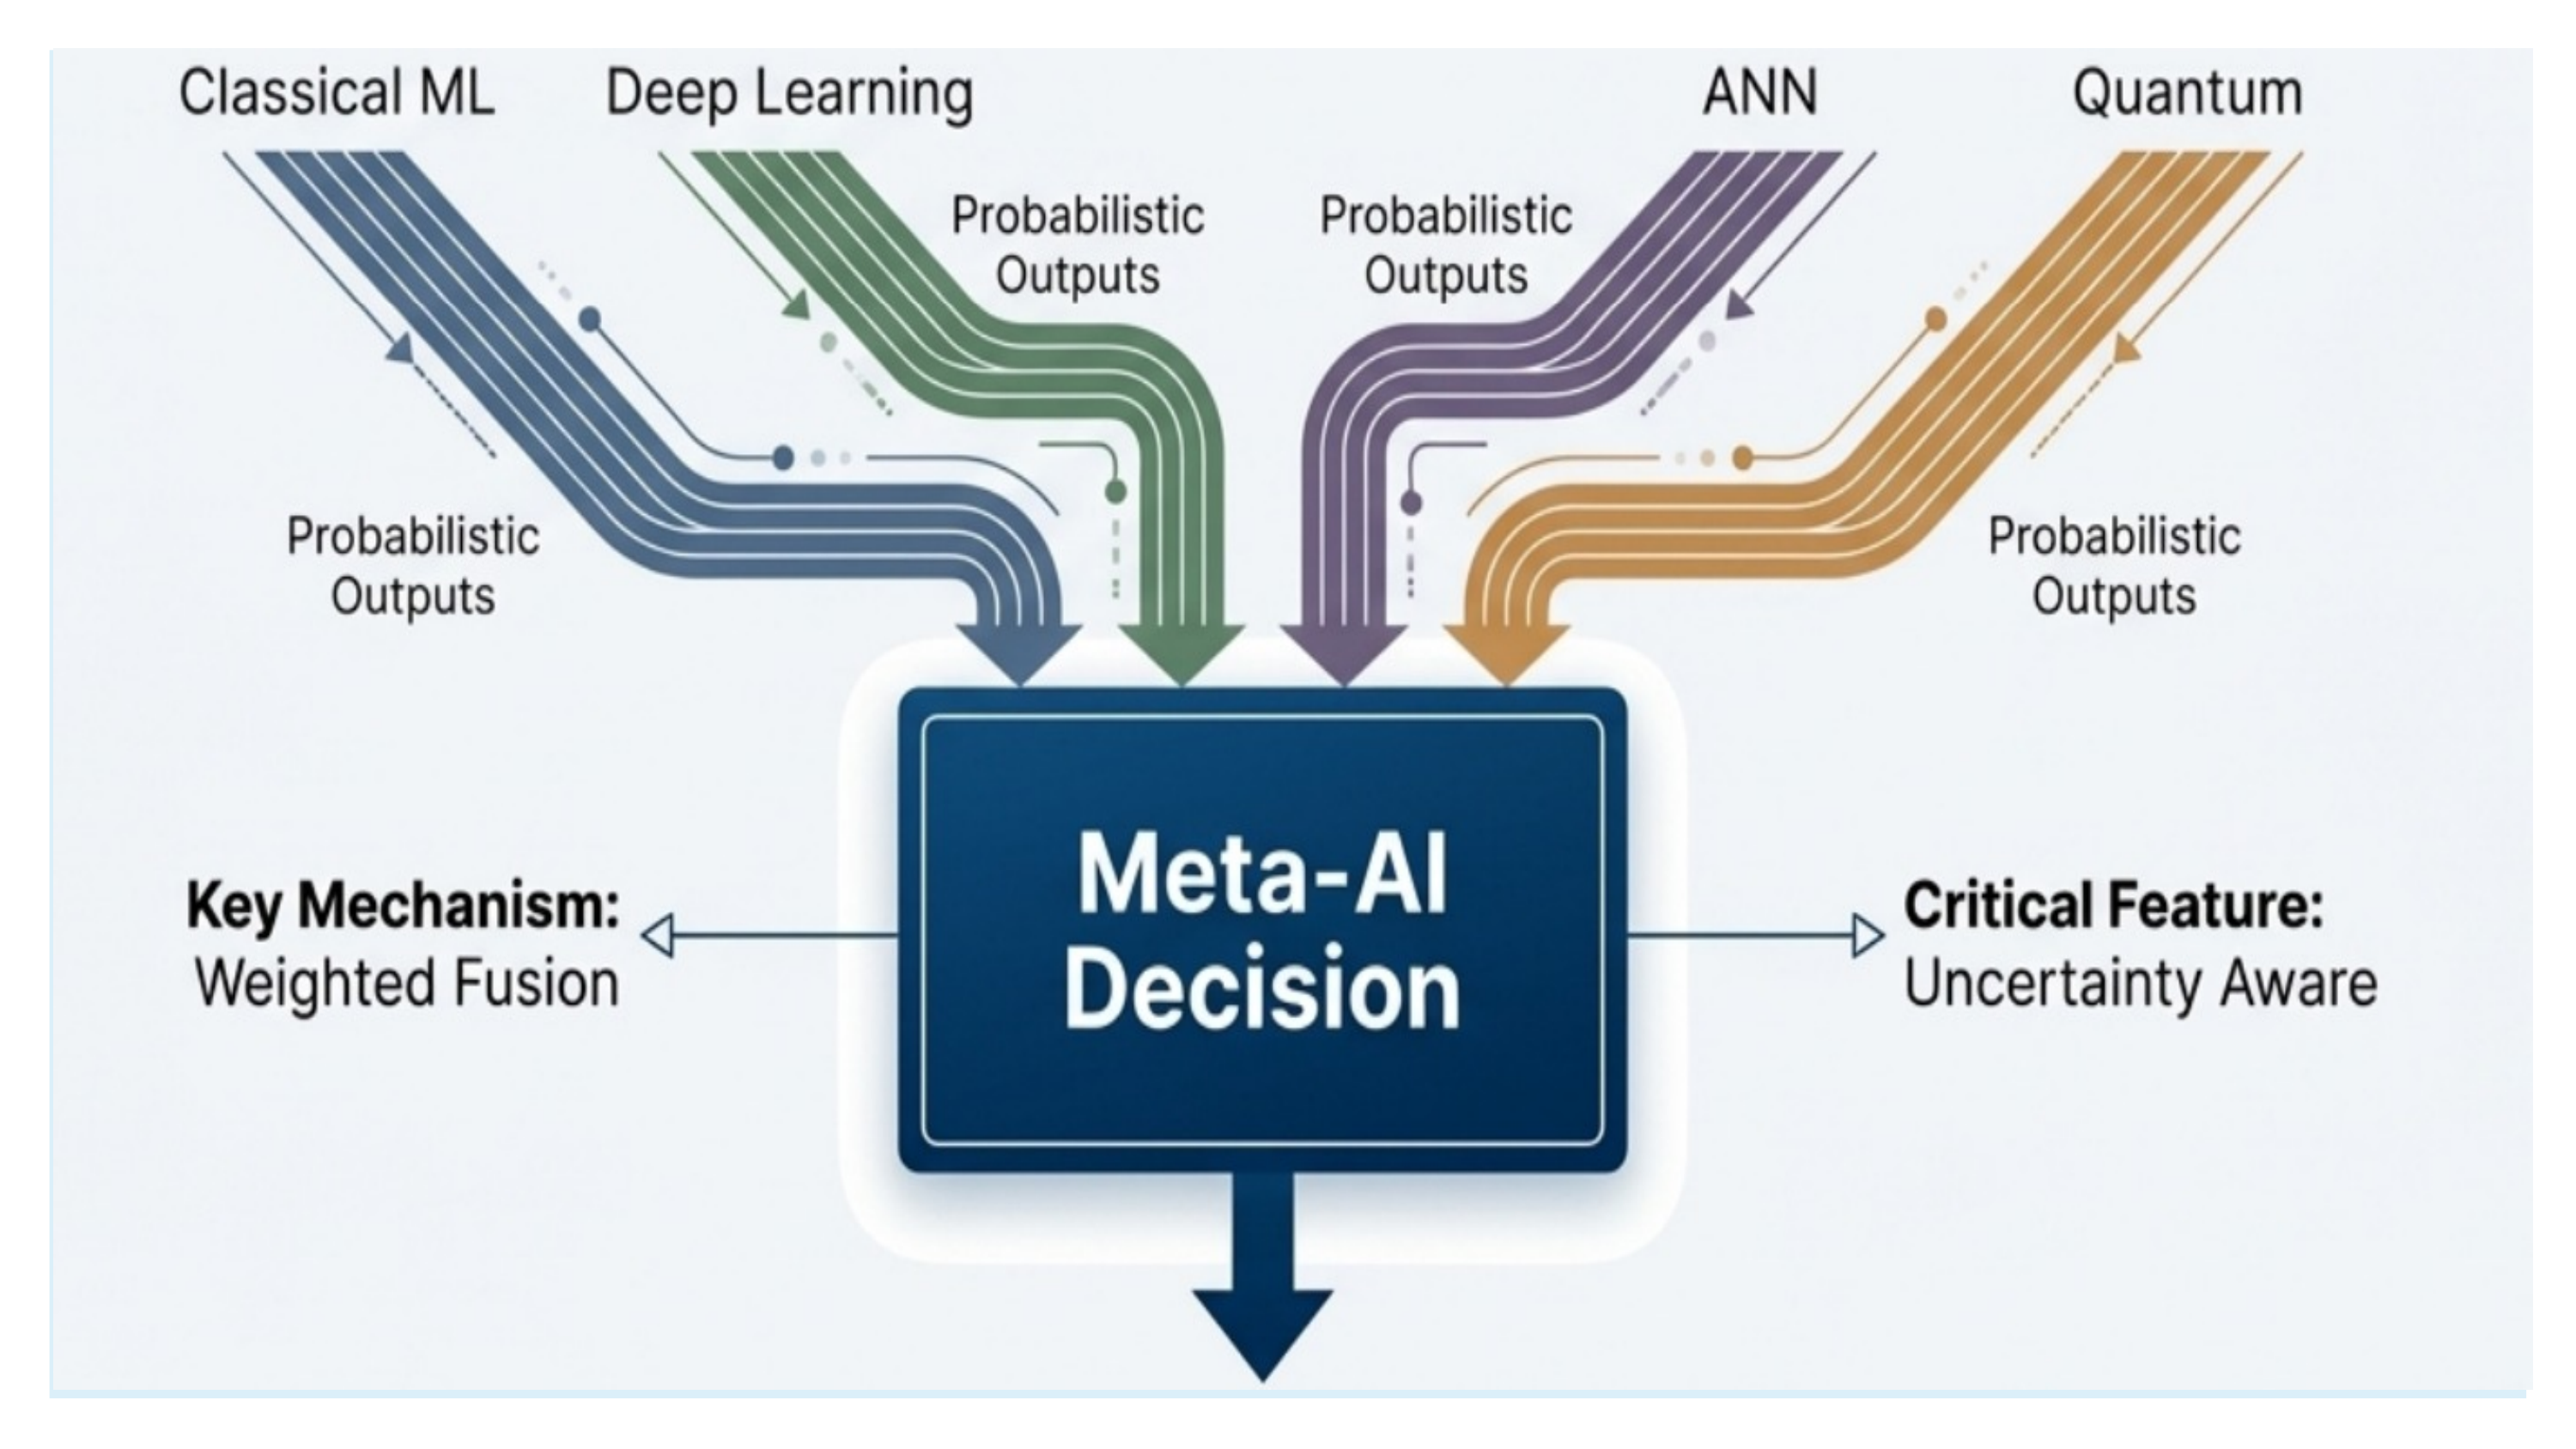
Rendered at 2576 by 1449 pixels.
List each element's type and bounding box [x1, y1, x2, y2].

picture [53, 48, 2533, 1390]
